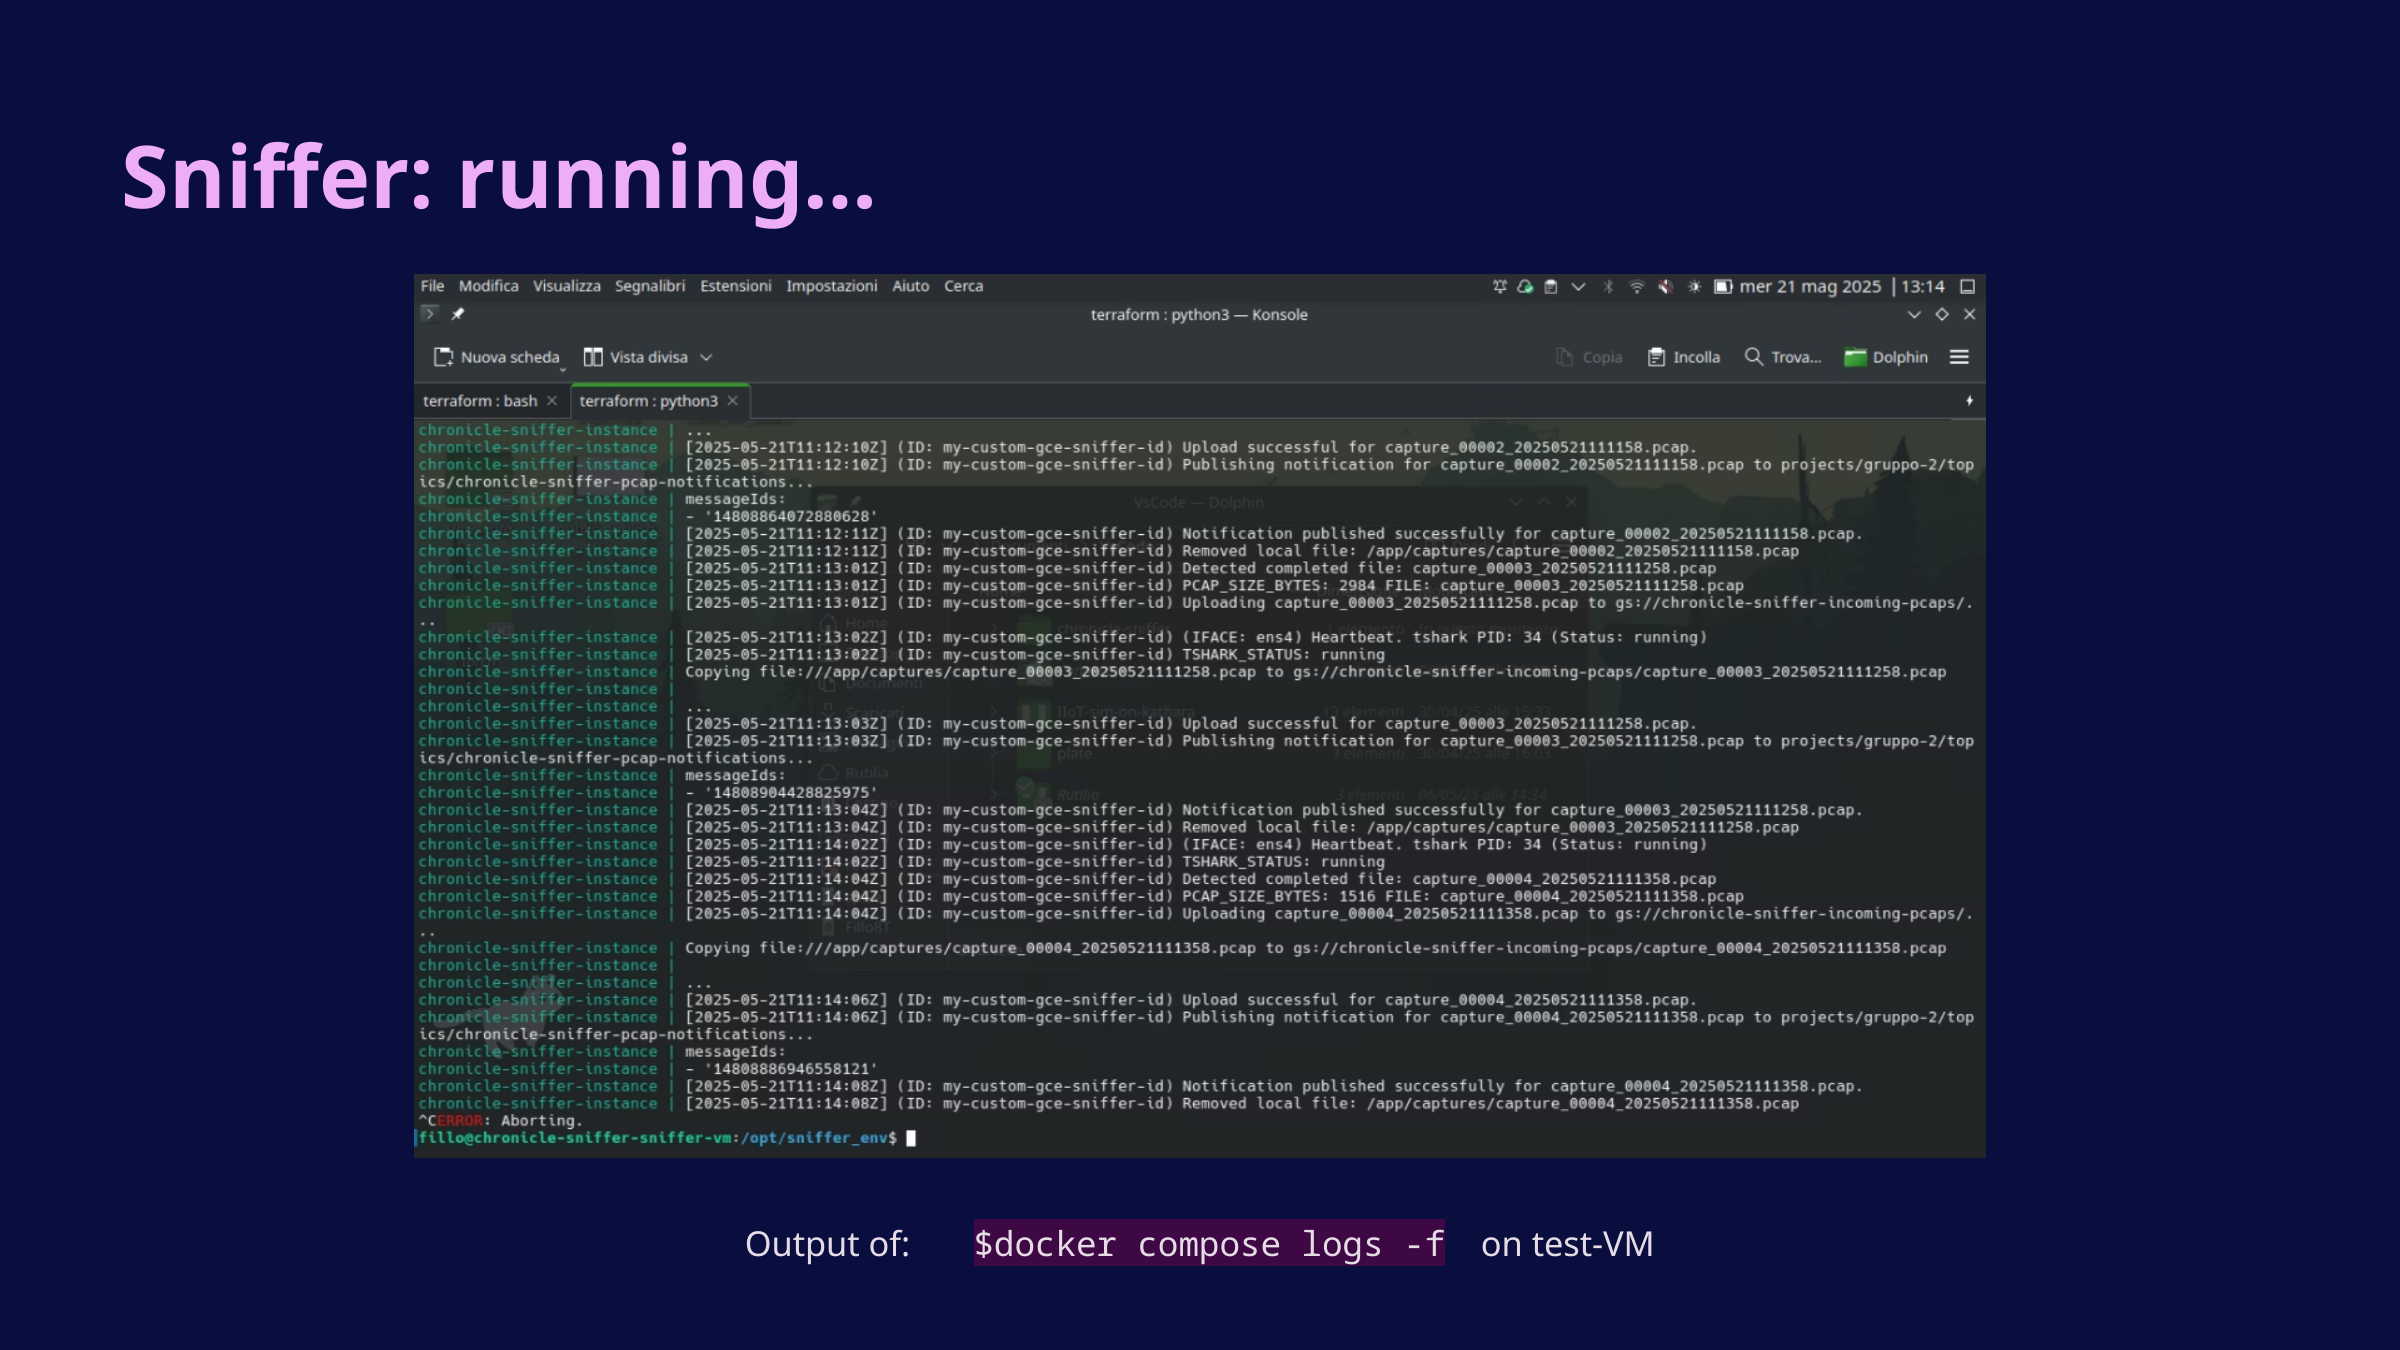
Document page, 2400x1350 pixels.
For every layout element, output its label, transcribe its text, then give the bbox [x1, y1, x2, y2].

text_box Output of: $docker compose logs -f on test-VM [121, 1197, 2278, 1254]
text_box Sniffer: running… [121, 95, 994, 205]
picture [414, 274, 1986, 1159]
